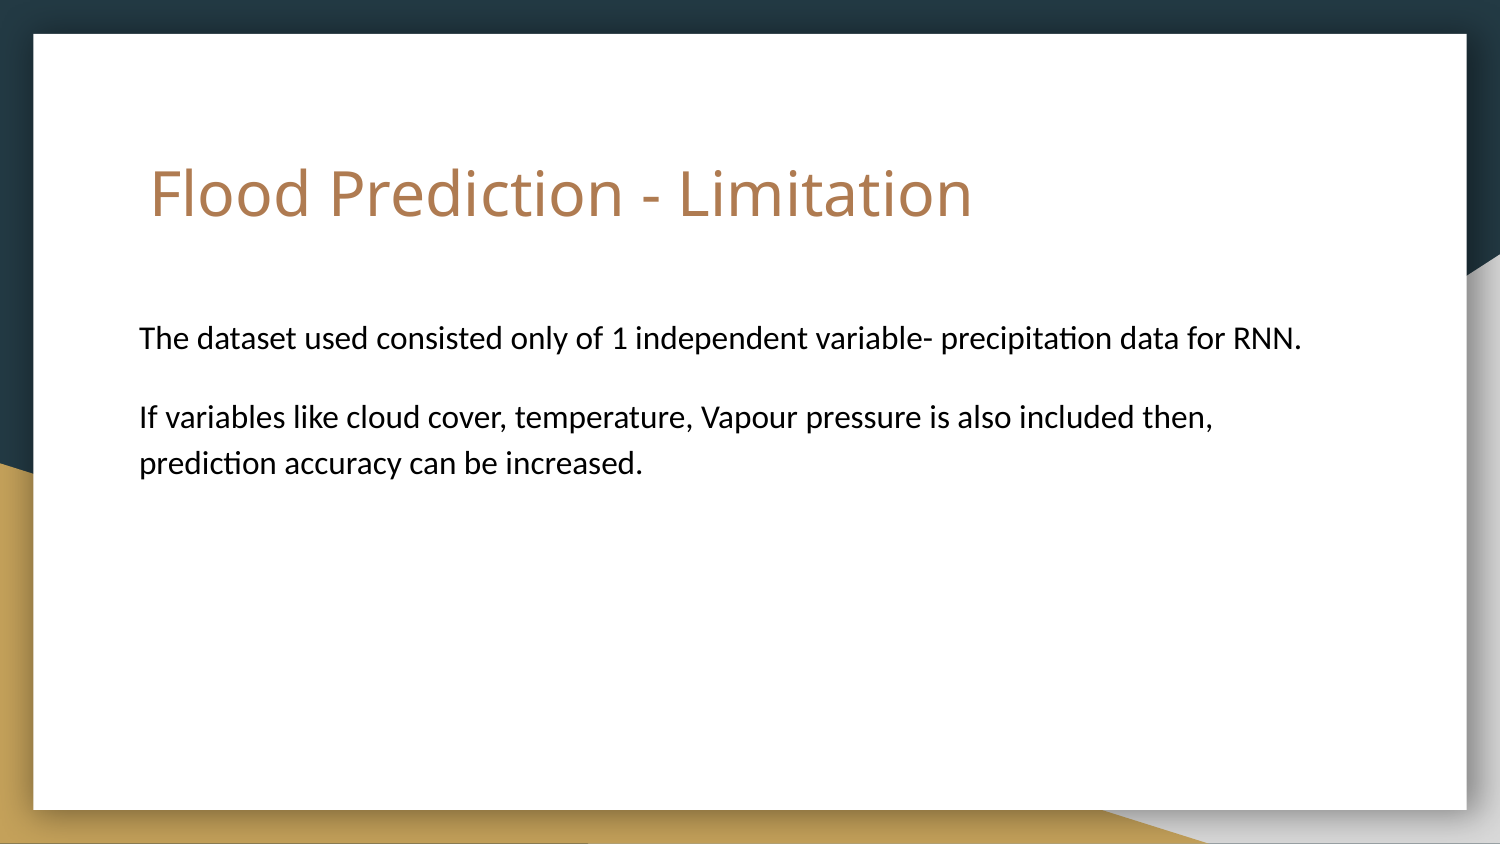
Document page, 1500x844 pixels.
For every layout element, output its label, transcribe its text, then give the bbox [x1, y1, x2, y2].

title Flood Prediction - Limitation [134, 138, 1366, 296]
list The dataset used consisted only of 1 independent variable- precipitation data for RNN. If variables like cloud cover, temperature, Vapour pressure is also included then, prediction accuracy can be increased. [124, 295, 1332, 586]
